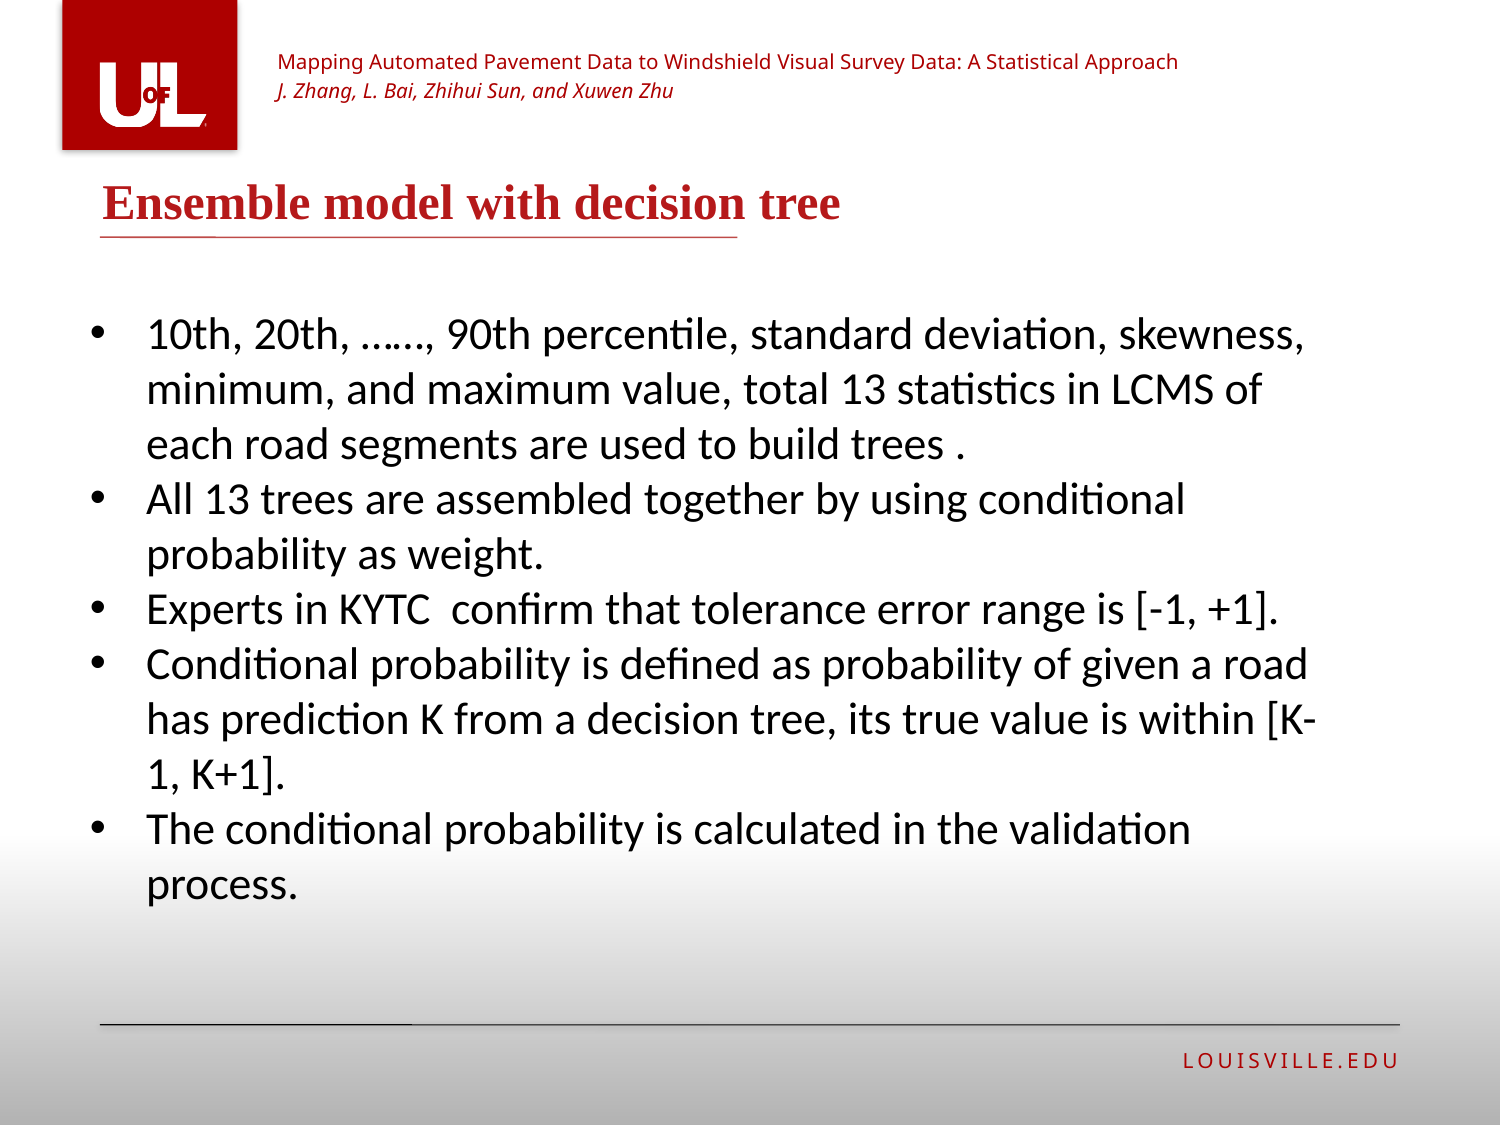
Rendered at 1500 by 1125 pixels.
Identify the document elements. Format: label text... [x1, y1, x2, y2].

list Mapping Automated Pavement Data to Windshield Visual Survey Data: A Statistical Approach J. Zhang, L. Bai, Zhihui Sun, and Xuwen Zhu [262, 24, 1275, 111]
text_box 10th, 20th, ……, 90th percentile, standard deviation, skewness, minimum, and maximum value, total 13 statistics in LCMS of each road segments are used to build trees . All 13 trees are assembled together by using conditional probability as weight. Experts in KYTC confirm that tolerance error range is [-1, +1]. Conditional probability is defined as probability of given a road has prediction K from a decision tree, its true value is within [K-1, K+1]. The conditional probability is calculated in the validation process. [74, 296, 1332, 972]
title Ensemble model with decision tree [87, 162, 888, 238]
